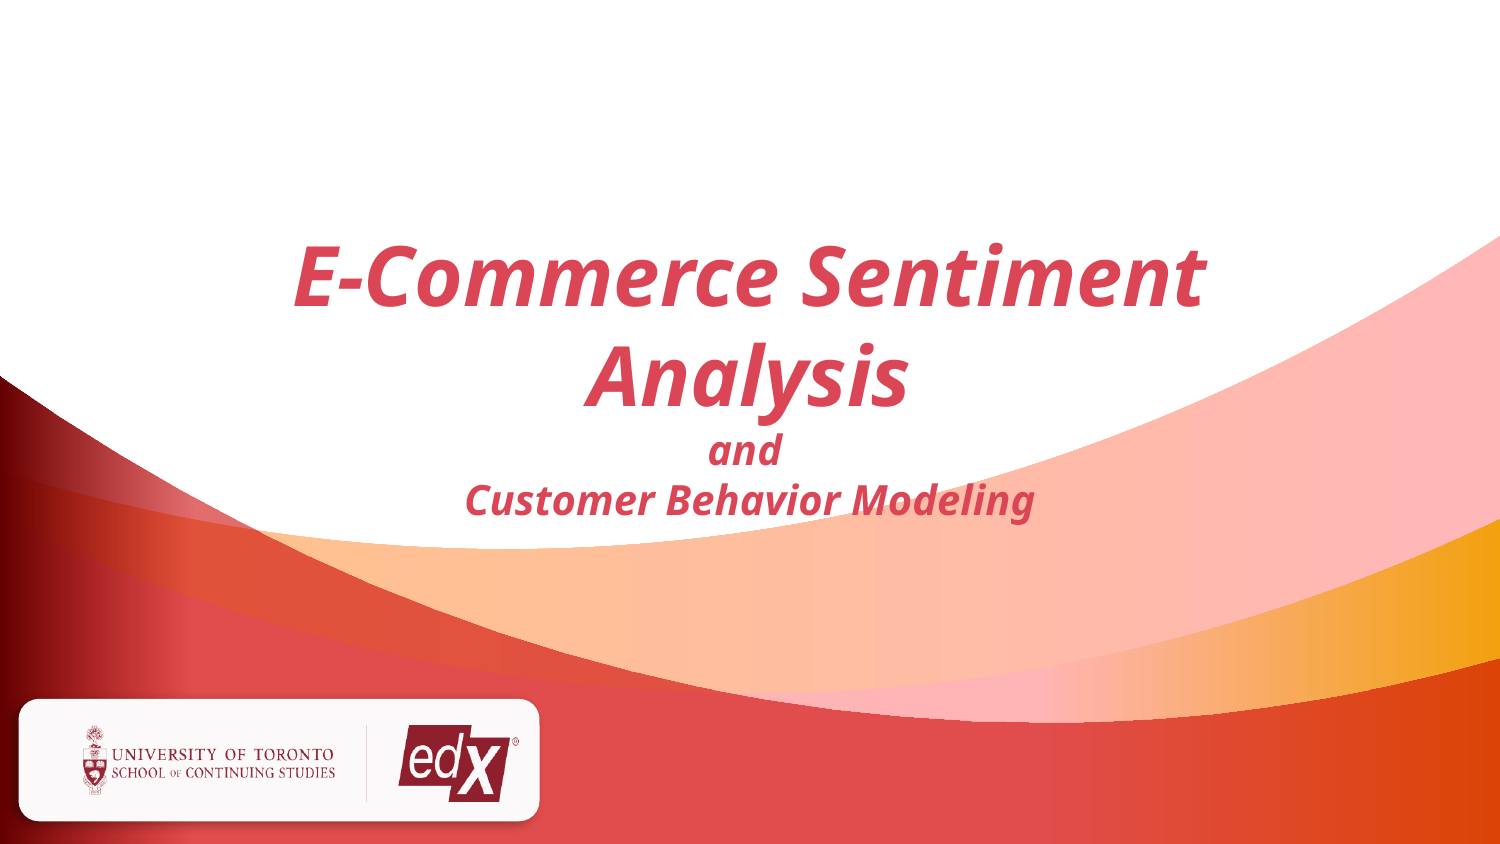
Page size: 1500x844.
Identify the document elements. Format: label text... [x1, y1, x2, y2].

title E-Commerce Sentiment Analysis and Customer Behavior Modeling [169, 223, 1331, 472]
picture [18, 698, 540, 822]
